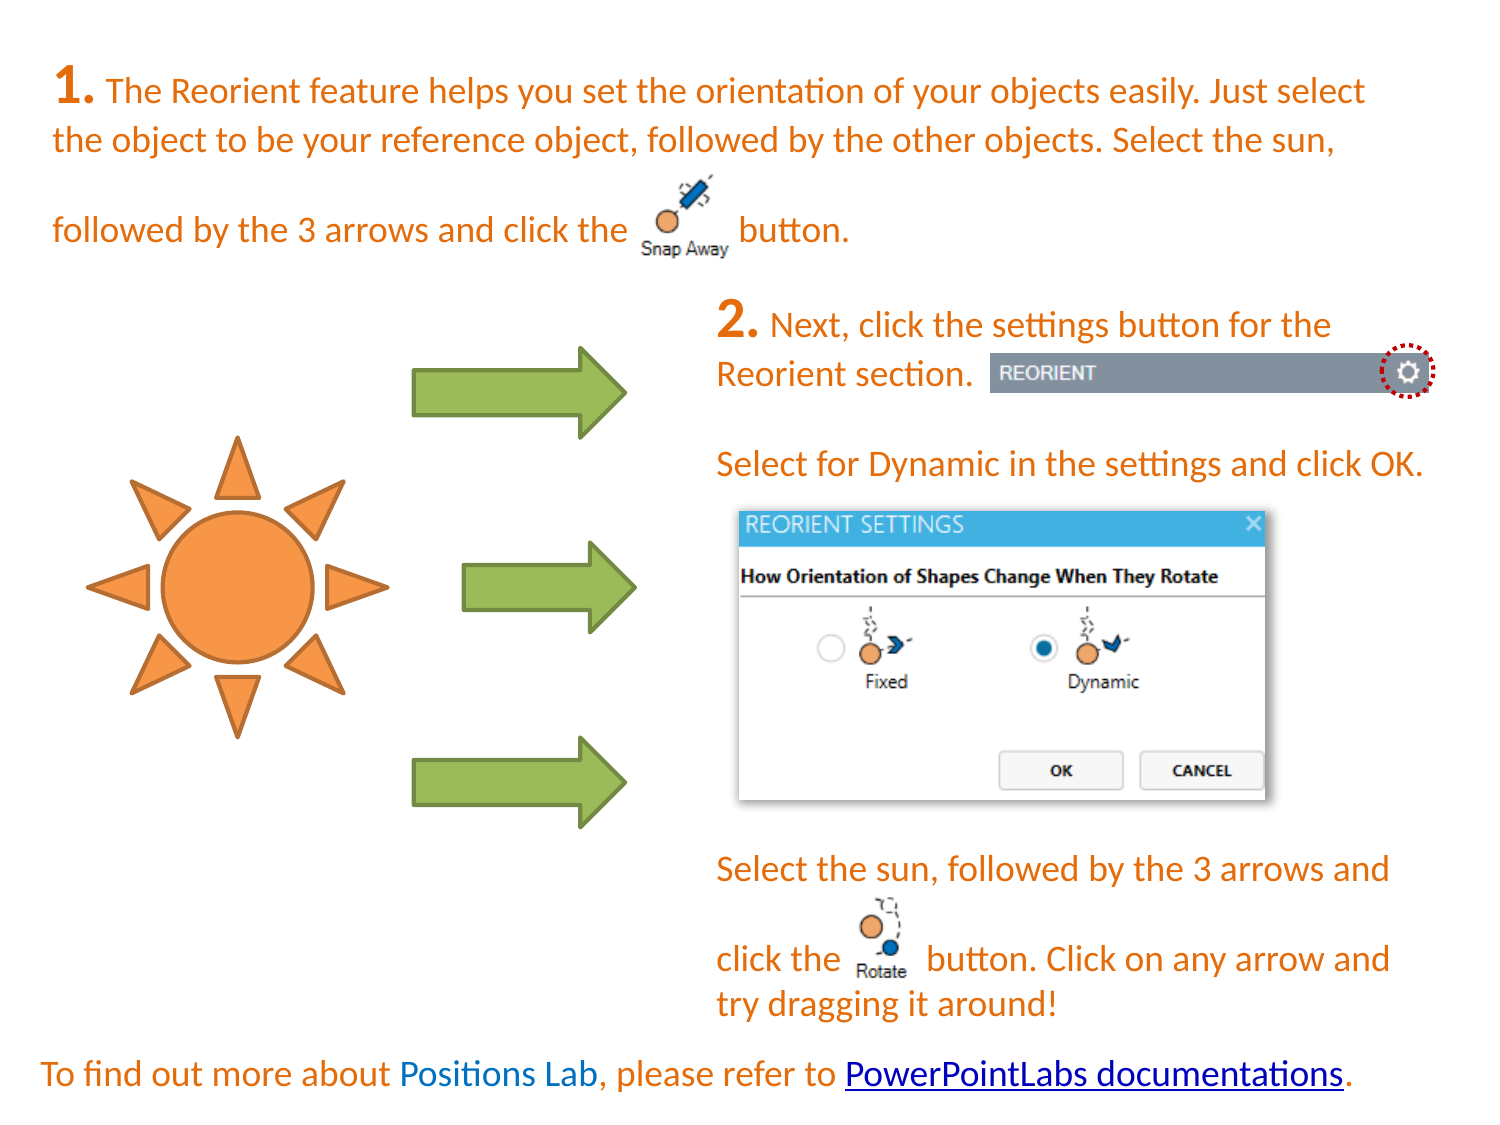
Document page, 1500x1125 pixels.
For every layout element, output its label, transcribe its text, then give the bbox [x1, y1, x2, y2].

text_box [214, 674, 262, 740]
text_box [411, 345, 628, 440]
picture [635, 165, 740, 265]
text_box [214, 435, 262, 500]
text_box [129, 479, 192, 542]
text_box [283, 633, 346, 696]
text_box [129, 633, 192, 696]
text_box [411, 735, 628, 830]
text_box 2. Next, click the settings button for the Reorient section. Select for Dynamic in the settings and click OK. Select the sun, followed by the 3 arrows and click the button. Click on any arrow and try dragging it around! [701, 271, 1457, 1032]
picture [842, 893, 924, 986]
text_box [283, 479, 346, 542]
text_box [461, 540, 637, 635]
text_box [160, 510, 315, 665]
text_box [325, 563, 390, 611]
text_box 1. The Reorient feature helps you set the orientation of your objects easily. Just select the object to be your reference object, followed by the other objects. Select the sun, followed by the 3 arrows and click the button. [37, 37, 1425, 258]
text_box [990, 344, 1434, 398]
text_box [85, 563, 151, 611]
picture [738, 511, 1265, 800]
text_box To find out more about Positions Lab, please refer to PowerPointLabs documentations. [25, 1041, 1500, 1101]
